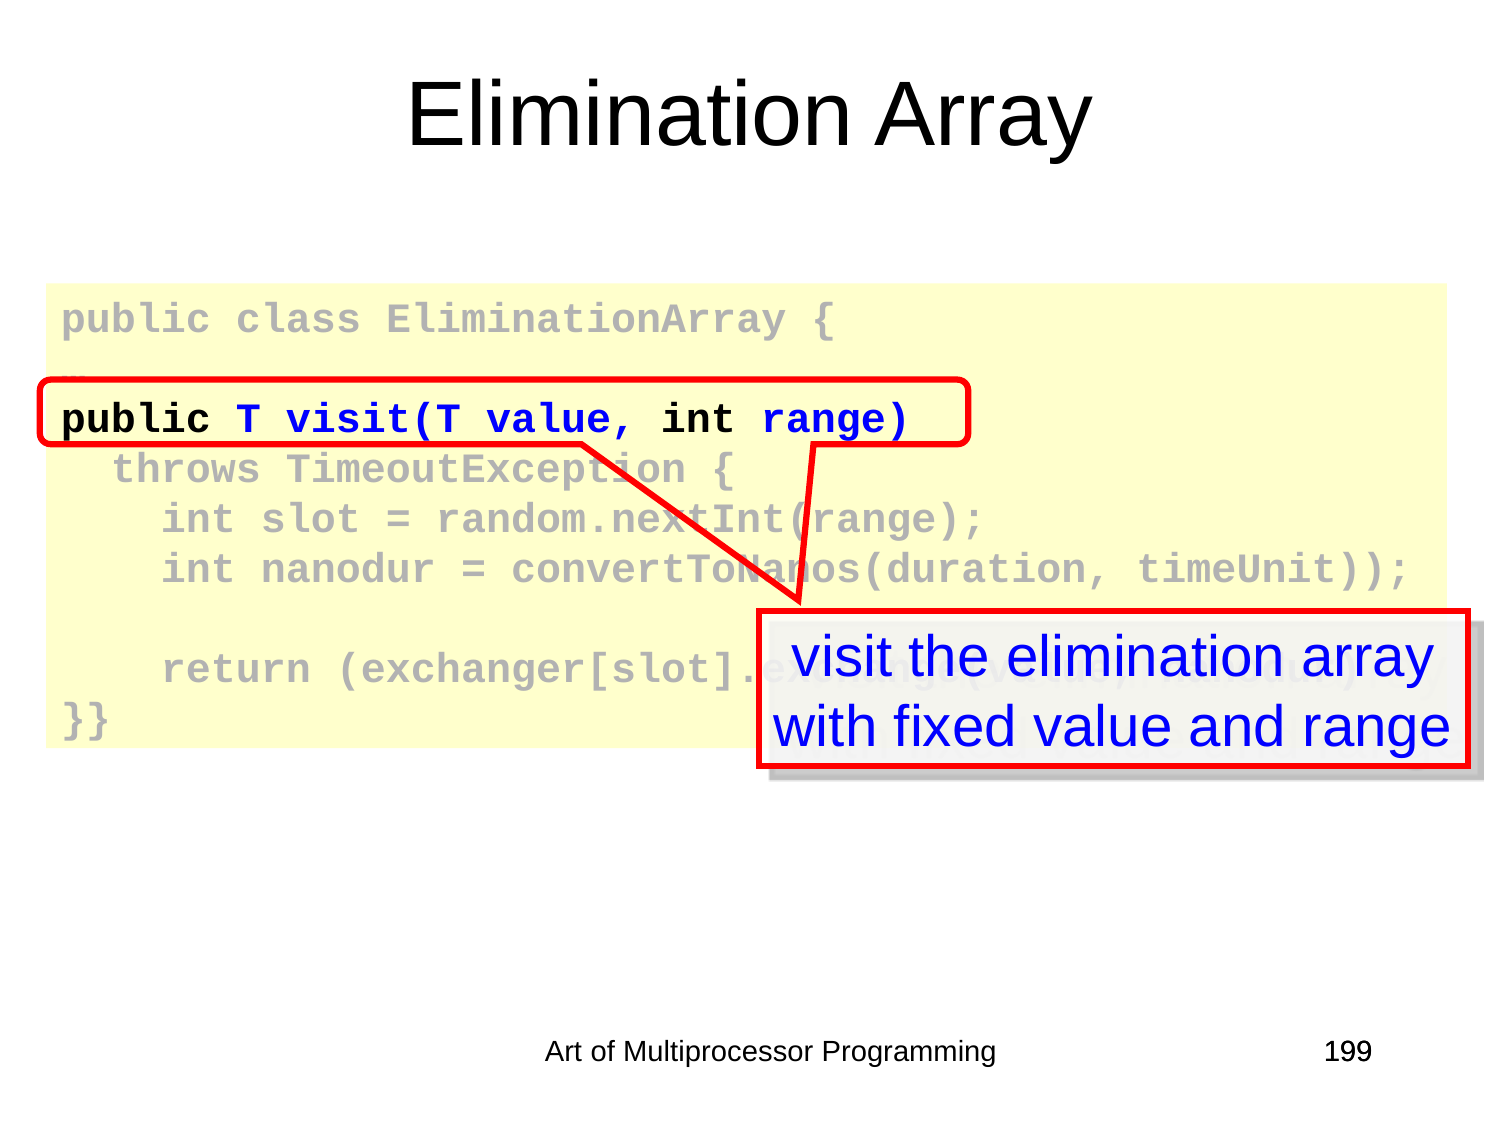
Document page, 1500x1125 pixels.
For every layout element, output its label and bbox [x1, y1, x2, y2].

footer [512, 1024, 1030, 1101]
title [112, 14, 1388, 203]
text_box [1074, 1024, 1388, 1100]
text_box [39, 283, 1468, 766]
